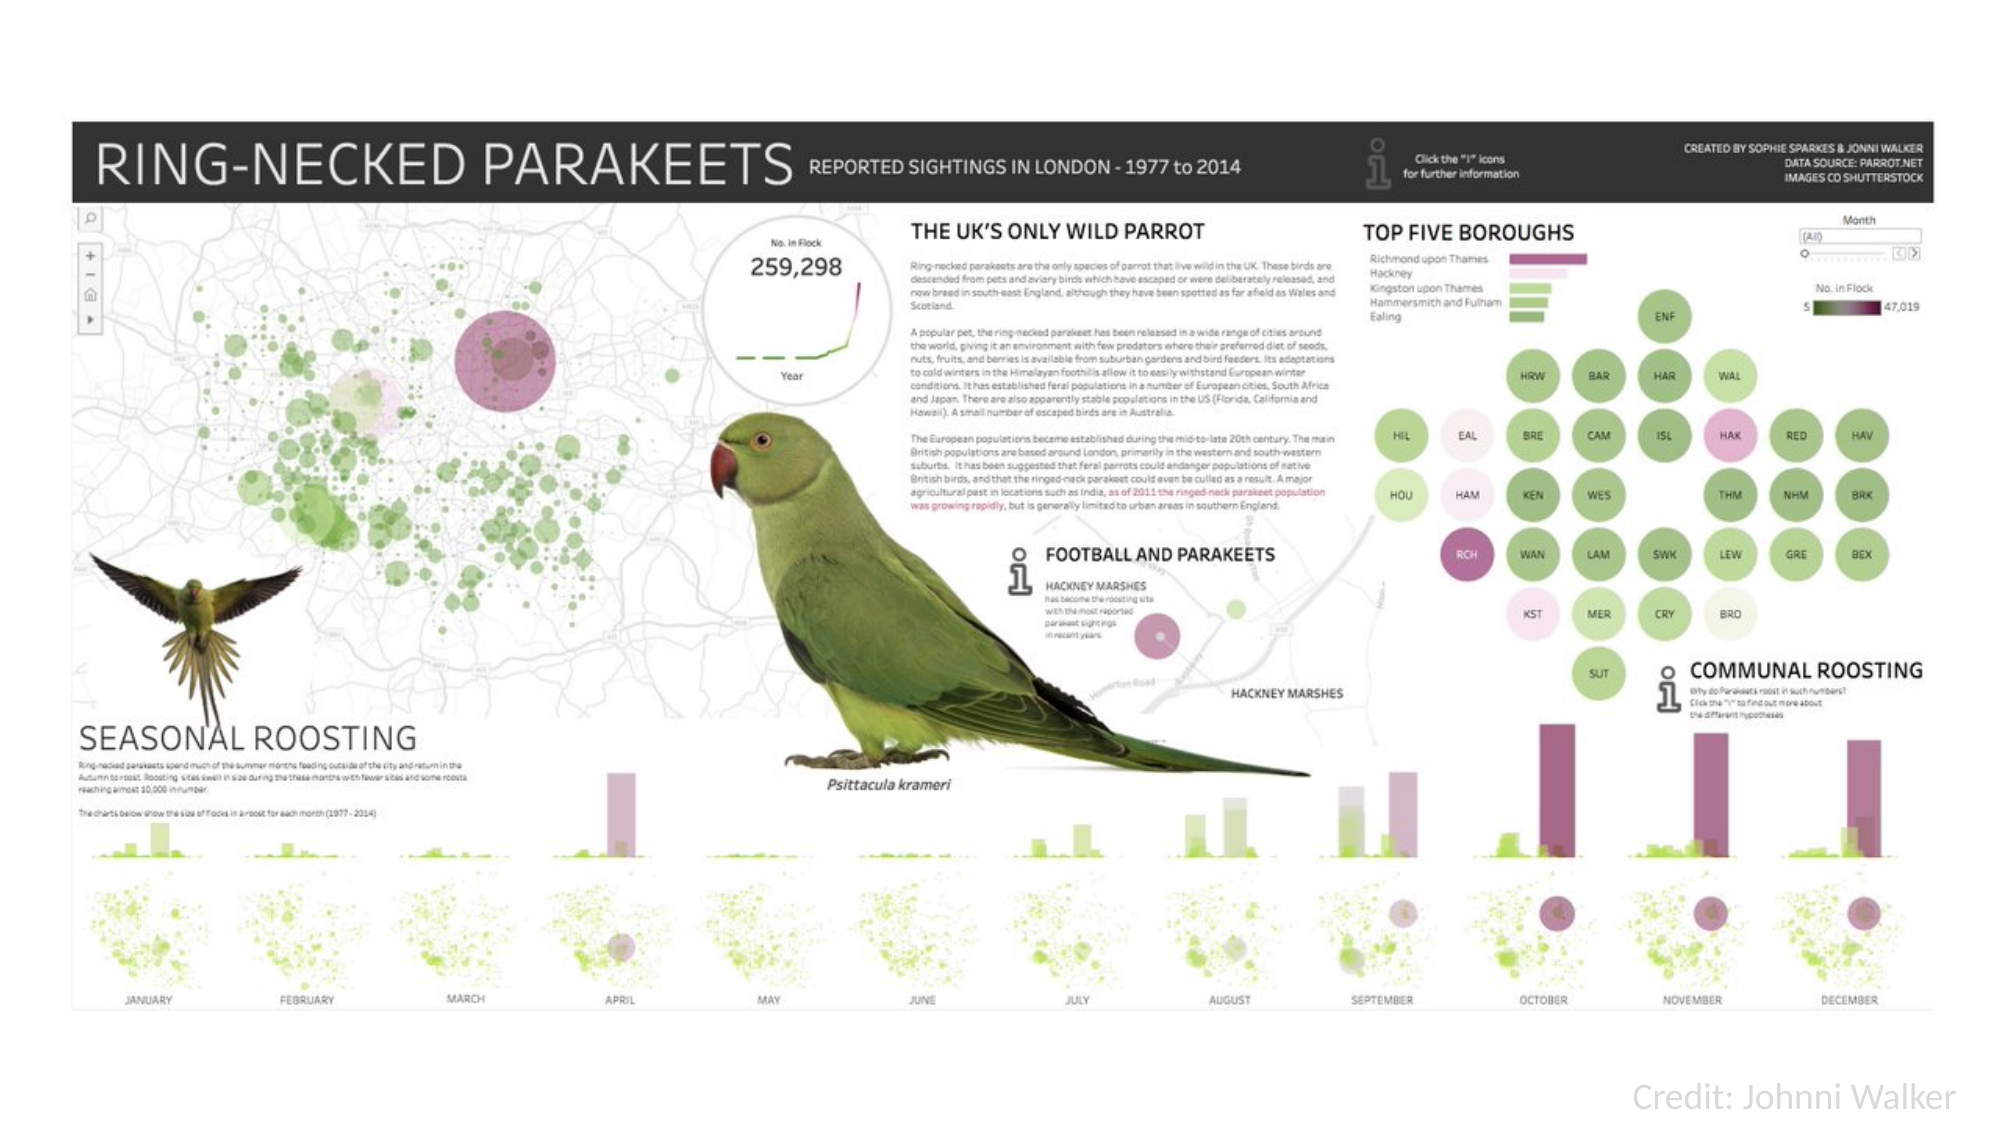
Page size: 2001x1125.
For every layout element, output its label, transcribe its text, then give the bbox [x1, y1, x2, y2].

text_box Credit: Johnni Walker [1617, 1064, 2000, 1125]
picture [62, 114, 1938, 1011]
